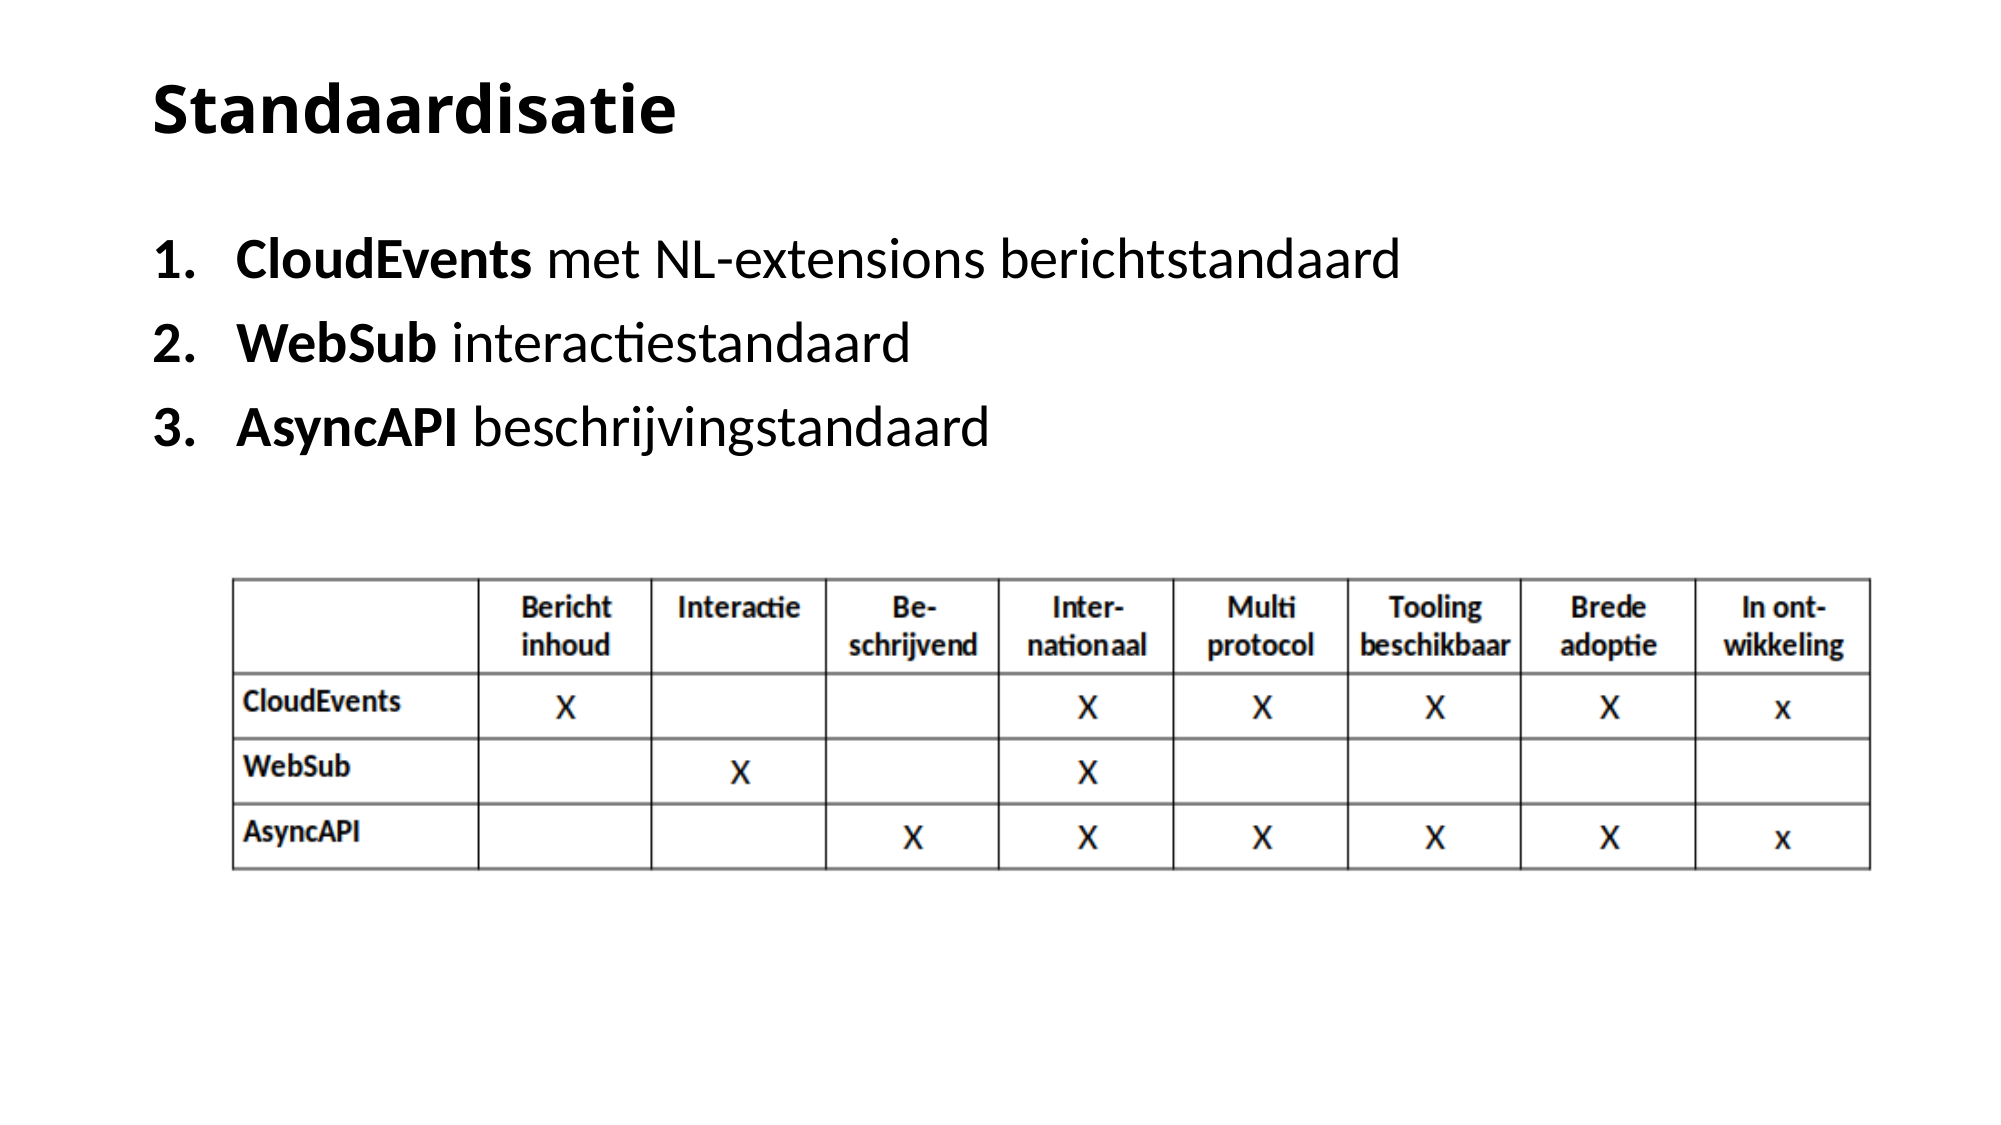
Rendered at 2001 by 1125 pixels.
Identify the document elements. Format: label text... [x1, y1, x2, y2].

list CloudEvents met NL-extensions berichtstandaard WebSub interactiestandaard AsyncAPI beschrijvingstandaard [137, 221, 1863, 1014]
title Standaardisatie [137, 59, 1863, 164]
picture [217, 562, 1895, 891]
